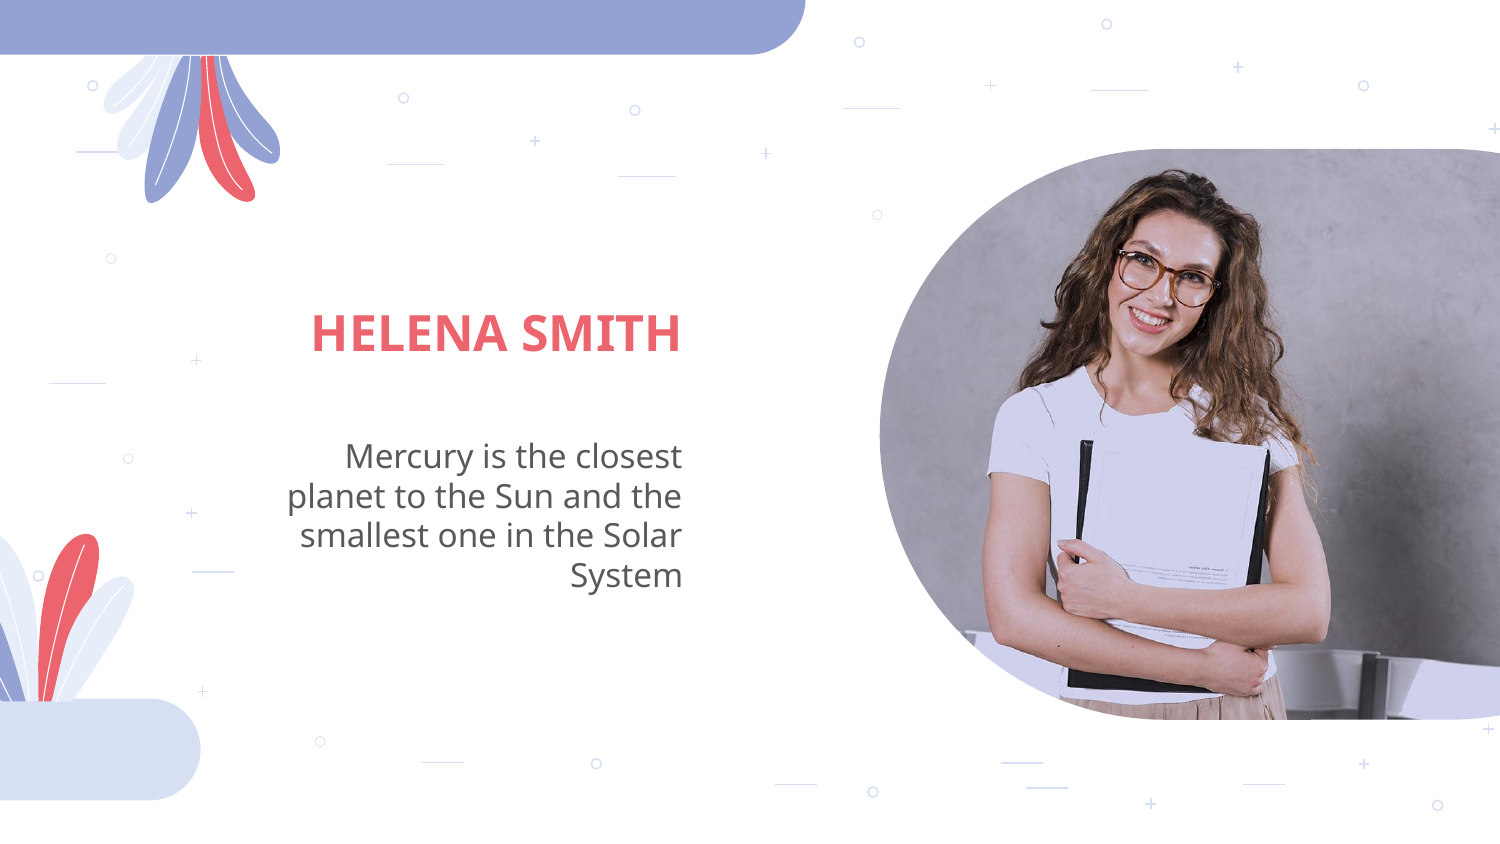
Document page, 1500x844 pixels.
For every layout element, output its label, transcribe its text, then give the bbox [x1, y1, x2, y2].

subtitle Mercury is the closest planet to the Sun and the smallest one in the Solar System [259, 419, 699, 564]
title HELENA SMITH [114, 248, 699, 377]
picture [879, 148, 1500, 720]
